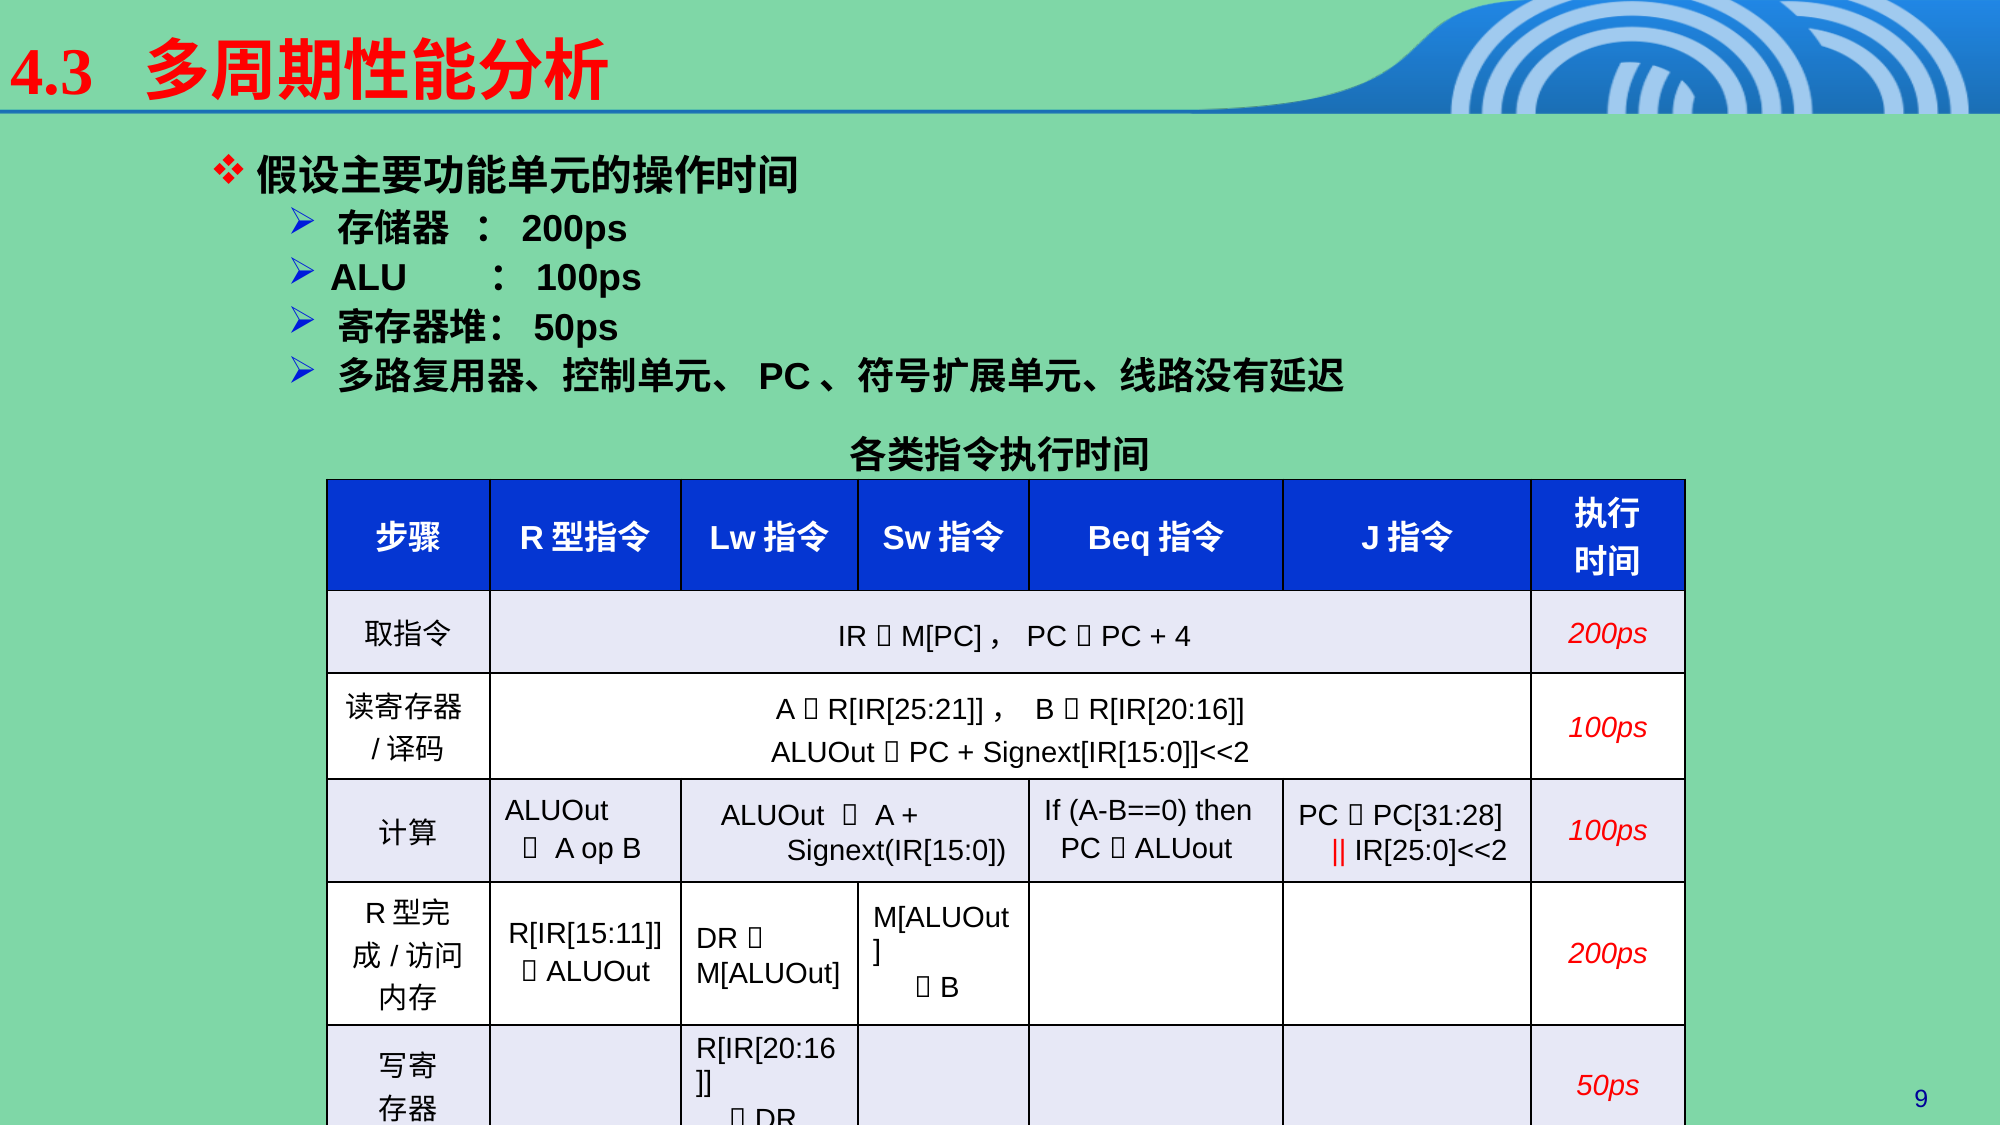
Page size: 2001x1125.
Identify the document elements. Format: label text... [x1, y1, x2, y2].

table_cell [859, 1026, 1028, 1125]
table_cell [491, 1026, 680, 1125]
text_box 各类指令执行时间 [704, 430, 1296, 484]
table_cell 50ps [1532, 1026, 1684, 1125]
table_cell 读寄存器/译码 [328, 674, 489, 778]
table_cell 100ps [1532, 780, 1684, 881]
table_cell 200ps [1532, 591, 1684, 672]
table_cell [1030, 1026, 1282, 1125]
table_header Sw指令 [859, 484, 1028, 590]
table_cell IR  M[PC]，PC  PC + 4 [491, 591, 1530, 672]
table_cell [1030, 883, 1282, 1024]
table_cell ALUOut  A + Signext(IR[15:0]) [682, 780, 1028, 881]
table_cell DR  M[ALUOut] [682, 883, 857, 1024]
table_cell R[IR[20:16]]  DR [682, 1026, 857, 1125]
table_cell If (A-B==0) then PC  ALUout [1030, 780, 1282, 881]
table_cell 100ps [1532, 674, 1684, 778]
table_cell 200ps [1532, 883, 1684, 1024]
table_cell [1284, 1026, 1530, 1125]
table_header Beq指令 [1030, 484, 1282, 590]
table_header J指令 [1284, 480, 1530, 590]
title 4.3 多周期性能分析 [0, 34, 1206, 114]
table_cell 取指令 [328, 591, 489, 672]
table_cell R型完成/访问内存 [328, 883, 489, 1024]
table_cell [1284, 883, 1530, 1024]
table_header R型指令 [491, 480, 680, 590]
table_cell PC  PC[31:28] || IR[25:0]<<2 [1284, 780, 1530, 881]
table_cell A  R[IR[25:21]]， B  R[IR[20:16]] ALUOut  PC + Signext[IR[15:0]]<<2 [491, 674, 1530, 778]
picture [0, 0, 2000, 114]
table_header Lw指令 [682, 480, 857, 590]
list 假设主要功能单元的操作时间 存储器 ：200ps ALU ：100ps 寄存器堆：50ps 多路复用器、控制单元、PC、符号扩展单元、线路没有延迟 [199, 139, 1500, 405]
table_header 步骤 [328, 480, 489, 590]
table_cell 写寄 存器 [328, 1026, 489, 1125]
table_cell M[ALUOut]  B [859, 883, 1028, 1024]
table_cell 计算 [328, 780, 489, 881]
table_header 执行 时间 [1532, 480, 1684, 590]
table_cell ALUOut  A op B [491, 780, 680, 881]
table_cell R[IR[15:11]]  ALUOut [491, 883, 680, 1024]
